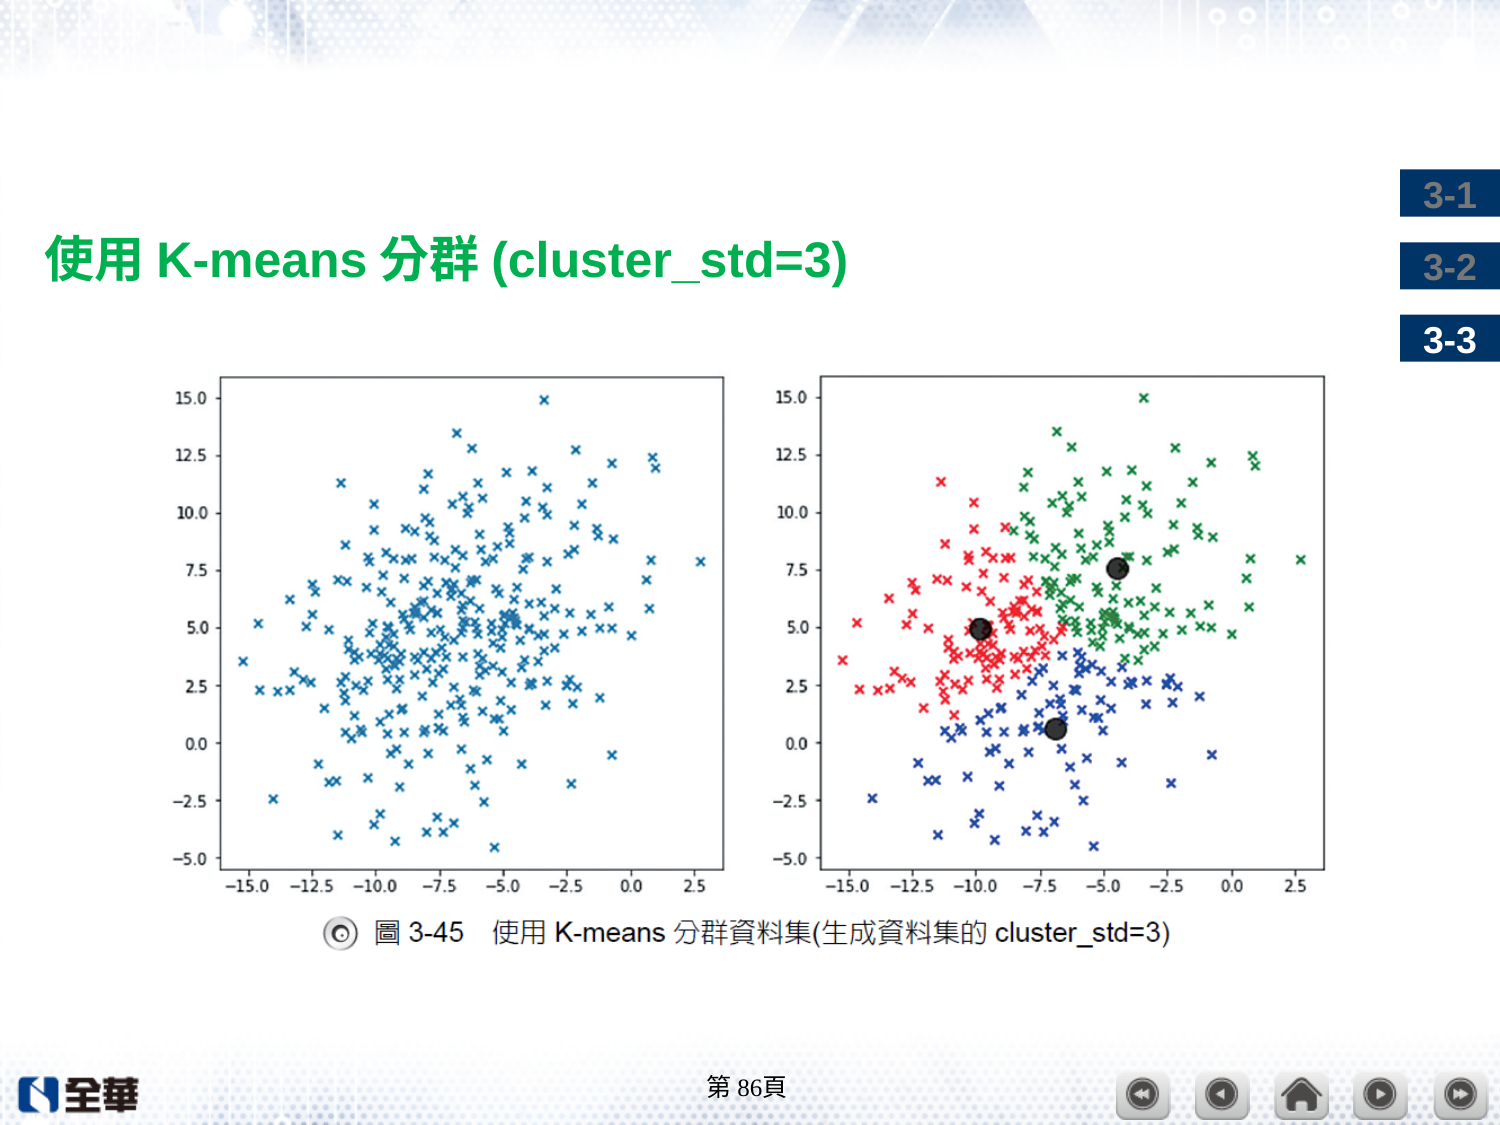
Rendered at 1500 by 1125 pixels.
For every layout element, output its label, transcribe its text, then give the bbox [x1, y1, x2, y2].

picture [0, 0, 1500, 1125]
list 使用K-means分群(cluster_std=3) [29, 219, 1386, 1048]
